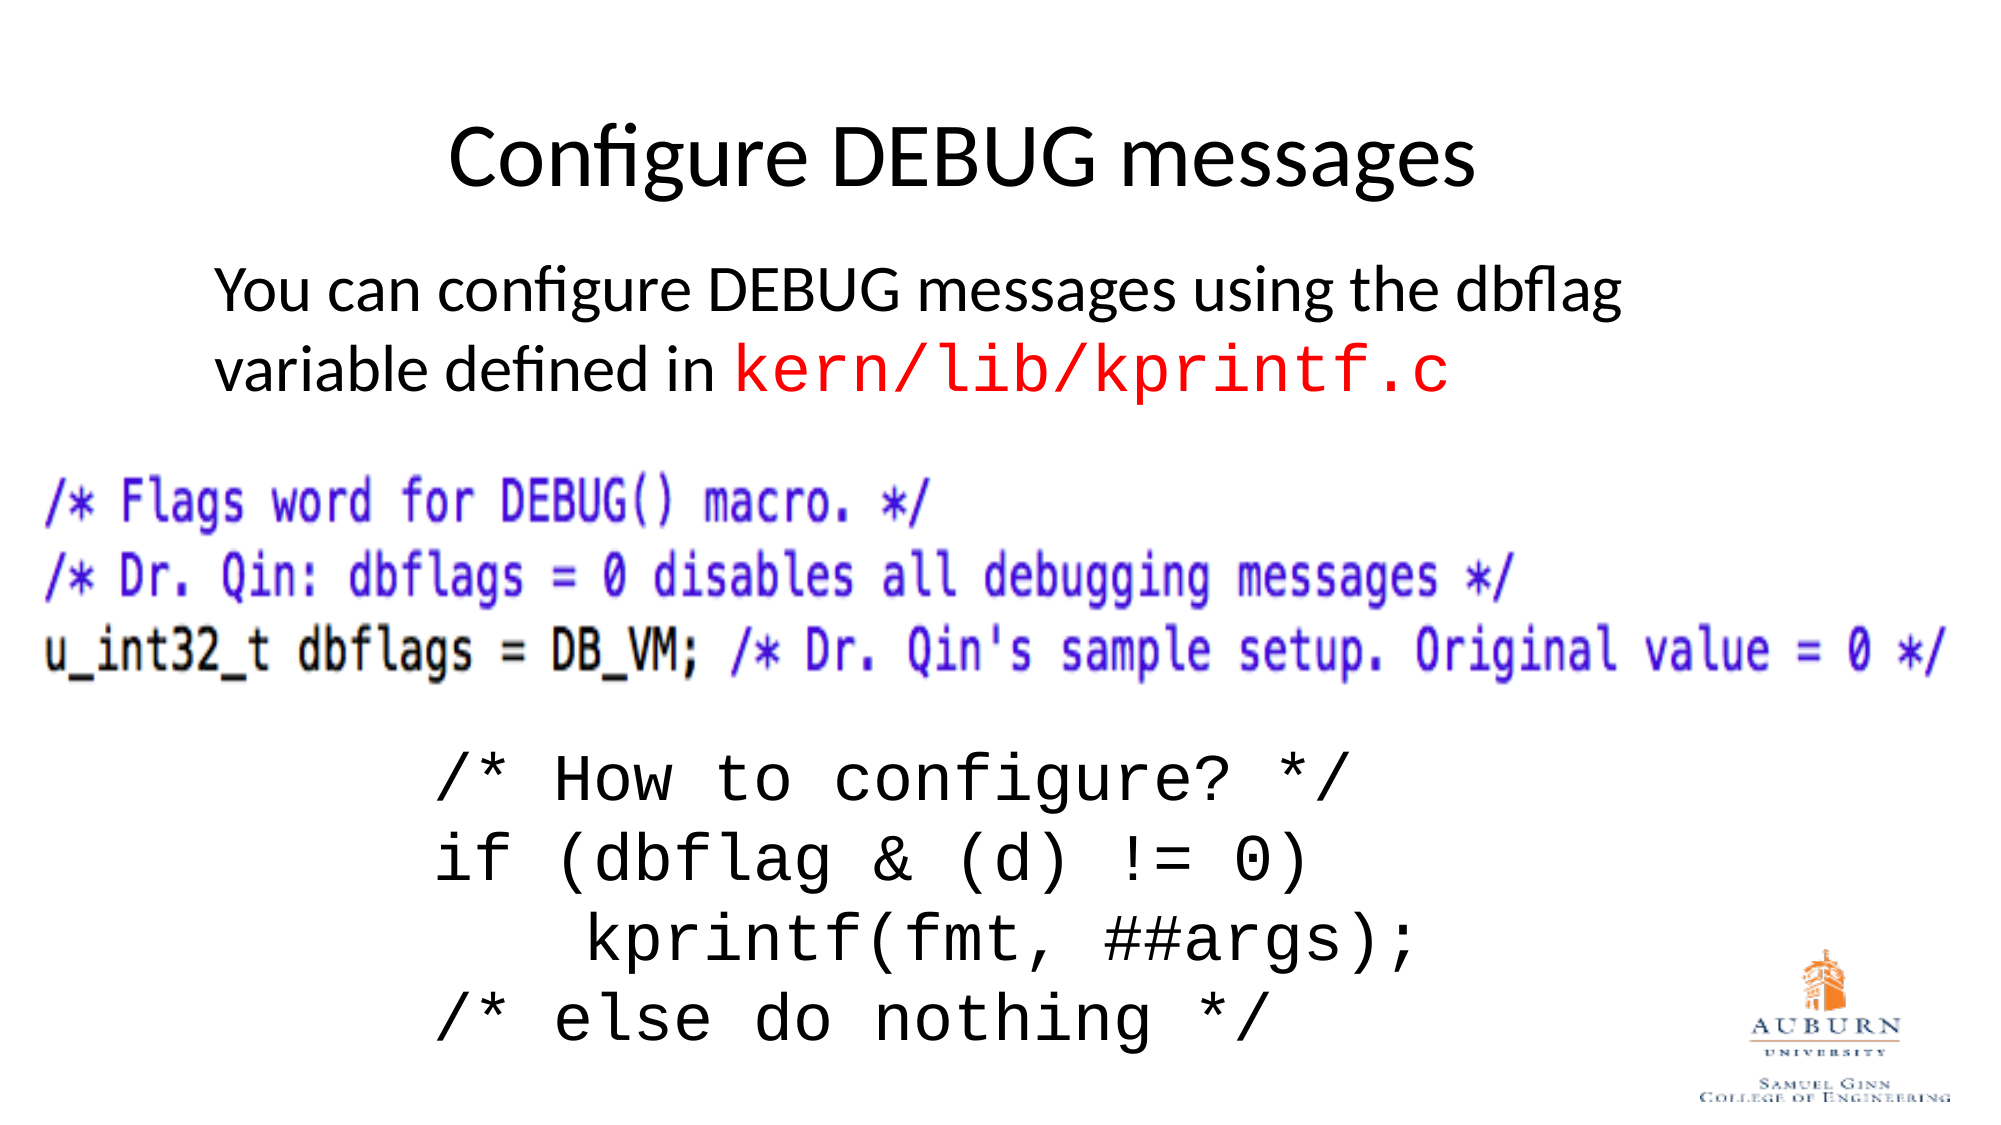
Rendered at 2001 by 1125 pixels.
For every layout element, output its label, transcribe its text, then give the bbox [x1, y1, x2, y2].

picture [37, 462, 1963, 702]
text_box /* How to configure? */ if (dbflag & (d) != 0) kprintf(fmt, ##args); /* else do nothing */ [418, 726, 1607, 1062]
list You can configure DEBUG messages using the dbflag variable defined in kern/lib/kprintf.c [200, 237, 1825, 438]
picture [1700, 949, 1950, 1102]
title Configure DEBUG messages [353, 75, 1575, 225]
